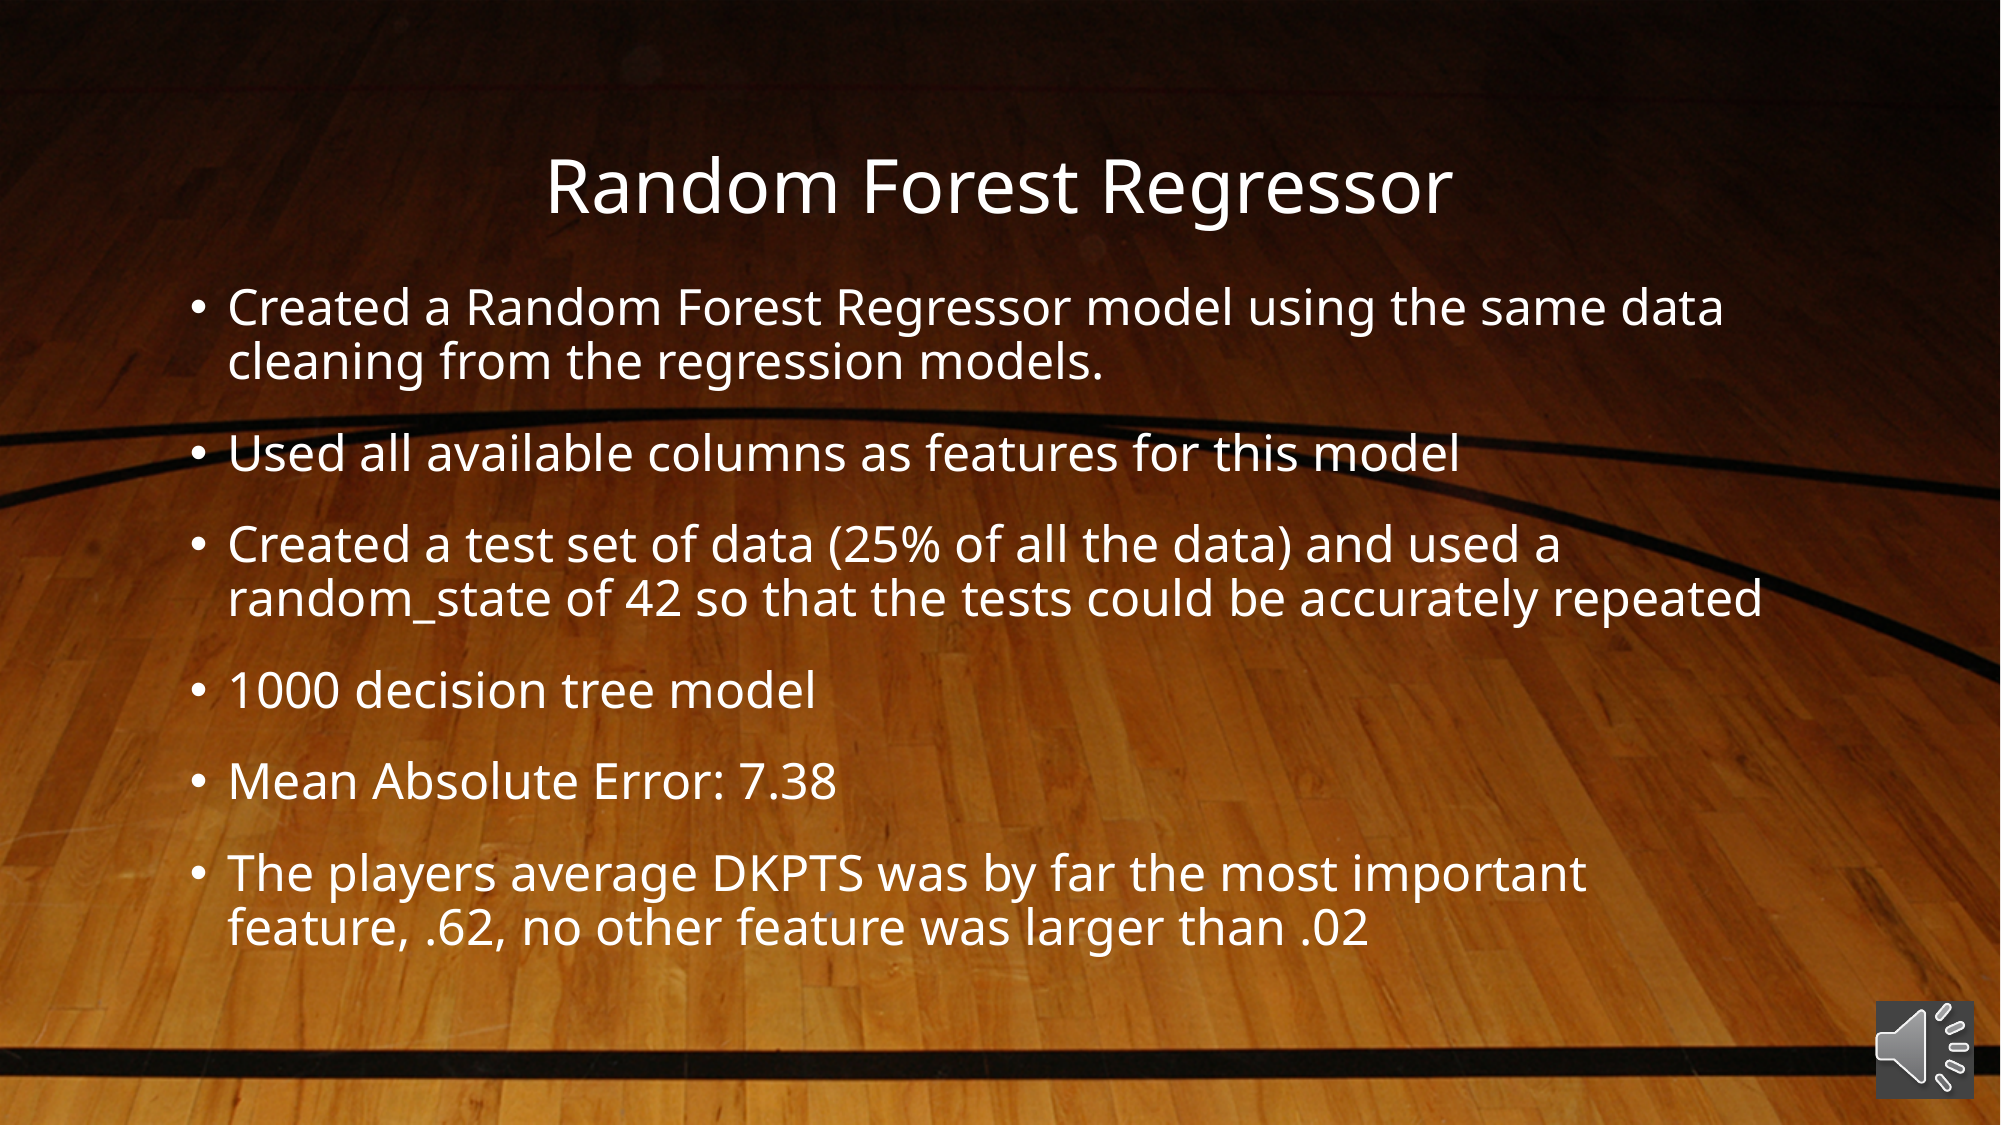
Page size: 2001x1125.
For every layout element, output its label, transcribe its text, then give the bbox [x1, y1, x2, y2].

title Random Forest Regressor [174, 50, 1825, 238]
list Created a Random Forest Regressor model using the same data cleaning from the regression models. Used all available columns as features for this model Created a test set of data (25% of all the data) and used a random_state of 42 so that the tests could be accurately repeated 1000 decision tree model Mean Absolute Error: 7.38 The players average DKPTS was by far the most important feature, .62, no other feature was larger than .02 [174, 275, 1825, 988]
picture [0, 0, 2001, 1125]
